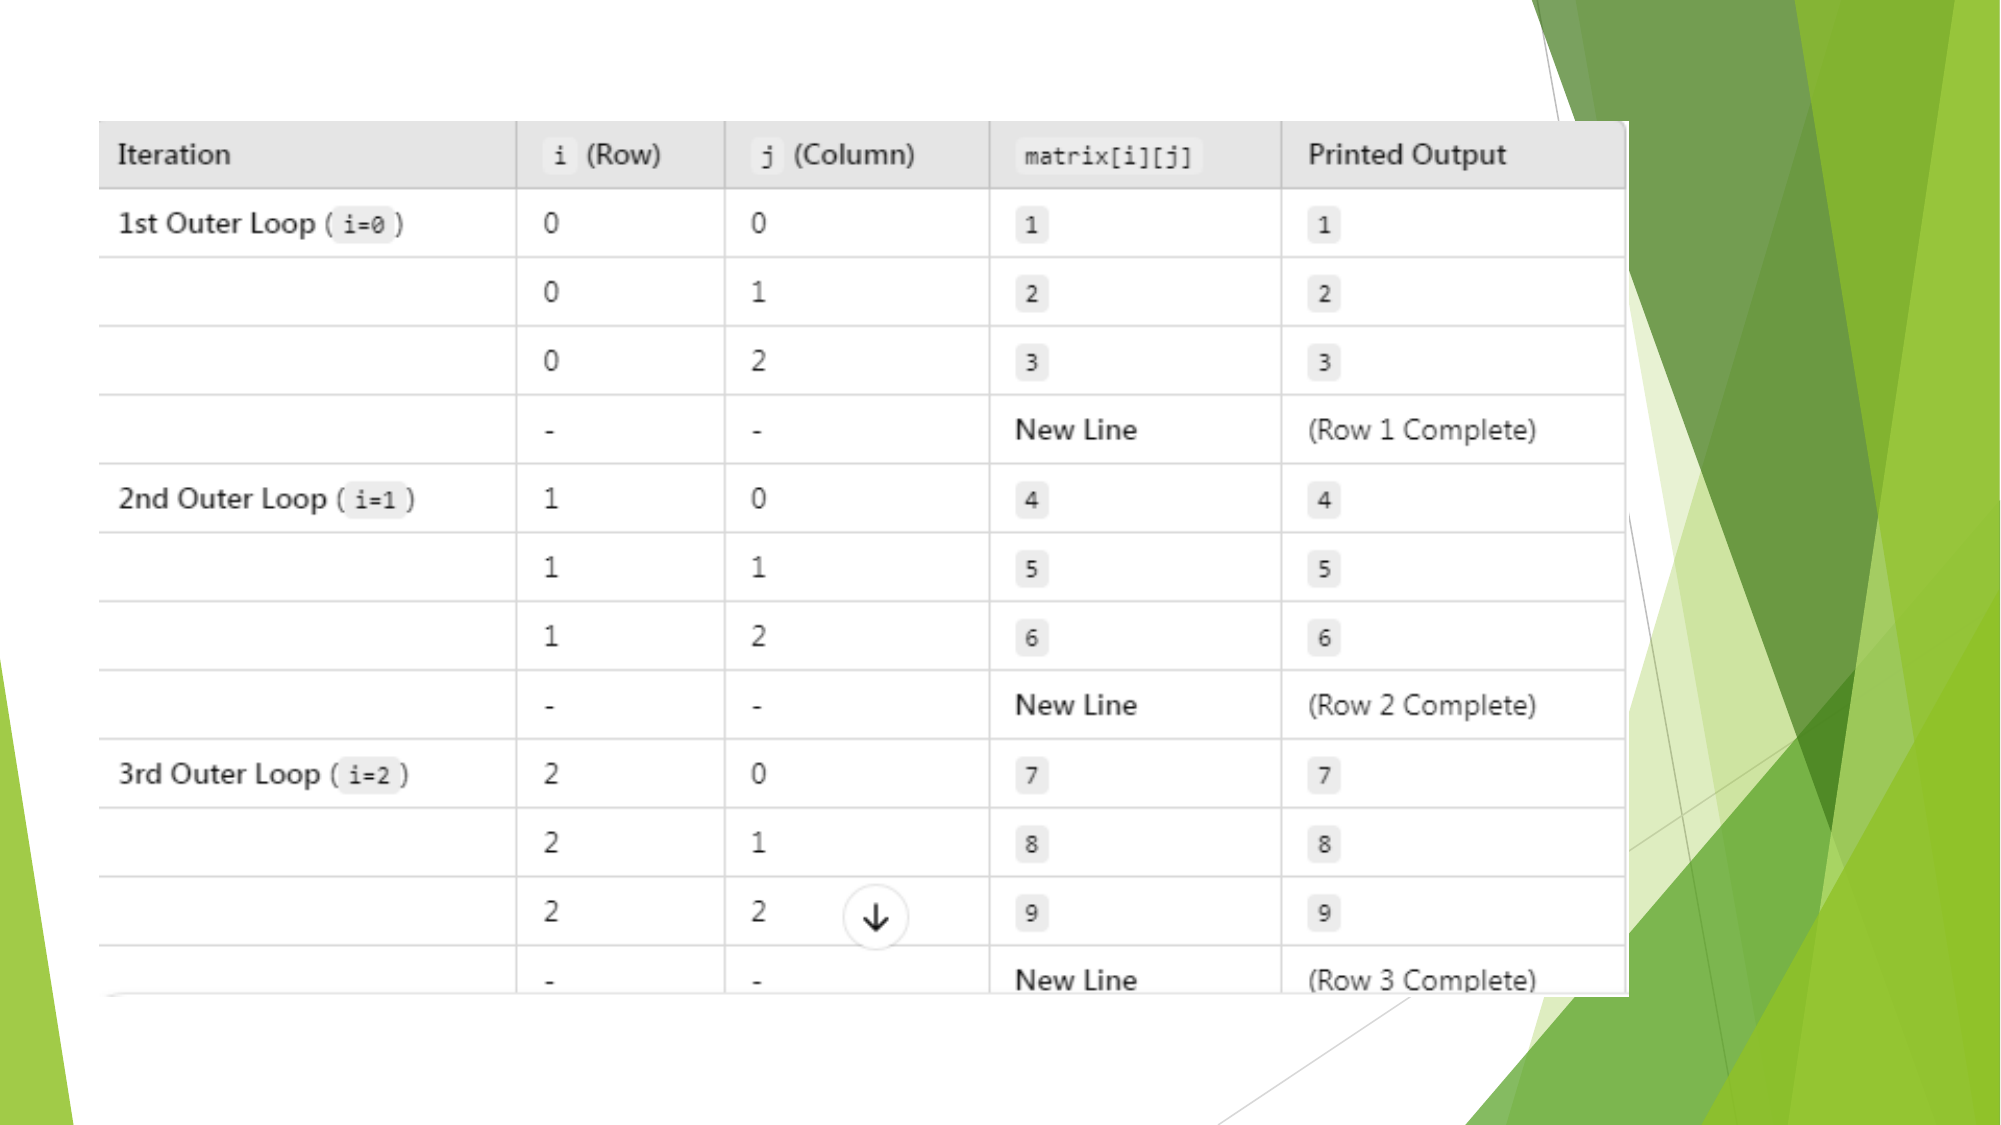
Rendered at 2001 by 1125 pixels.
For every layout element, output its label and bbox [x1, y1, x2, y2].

picture [98, 121, 1630, 997]
